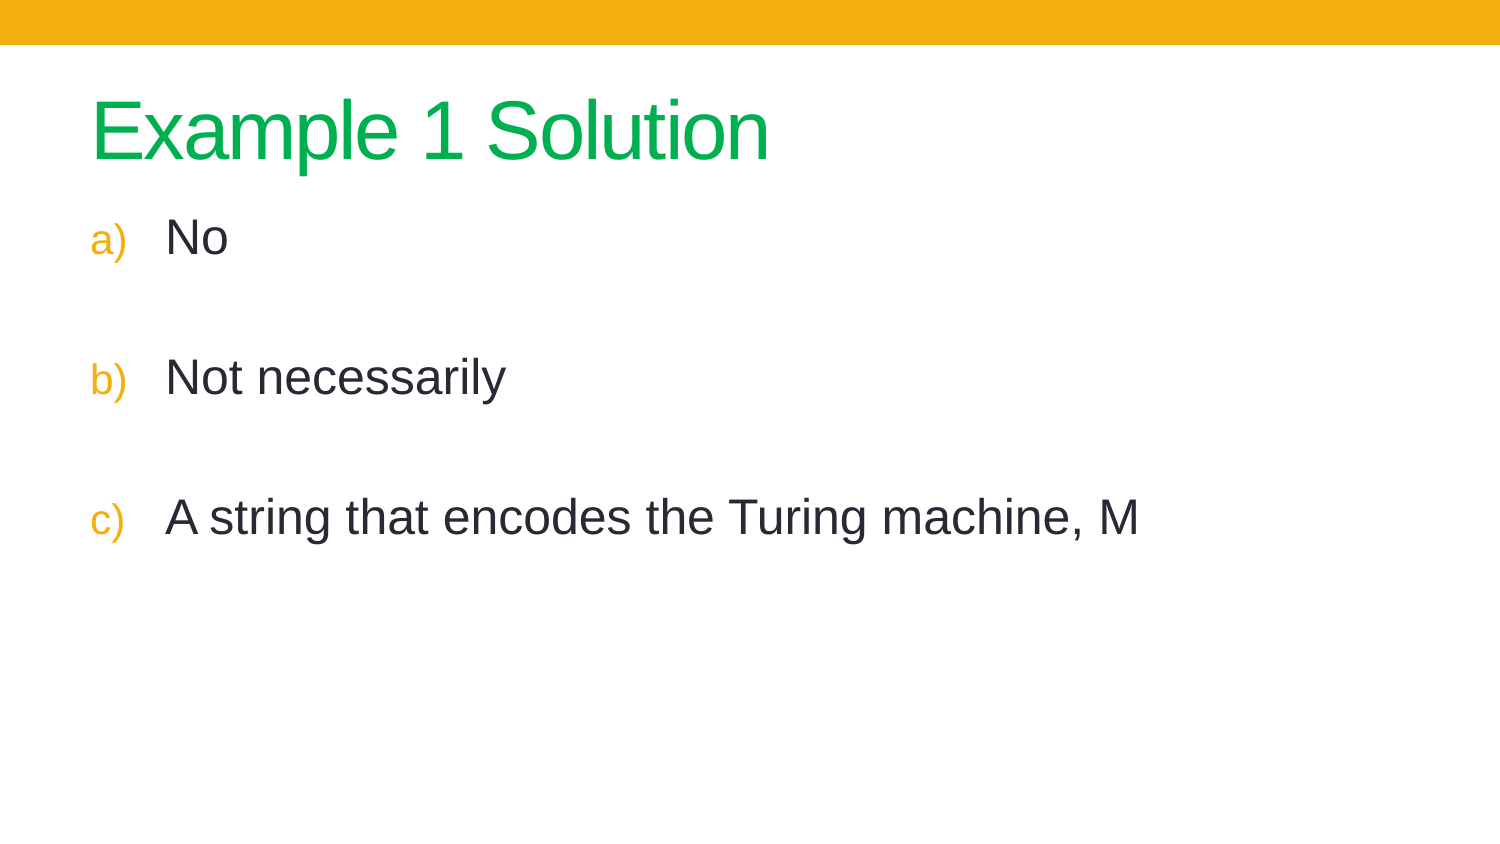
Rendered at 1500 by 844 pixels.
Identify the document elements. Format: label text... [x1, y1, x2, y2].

list No Not necessarily A string that encodes the Turing machine, M [75, 196, 1425, 797]
title Example 1 Solution [75, 65, 1425, 188]
